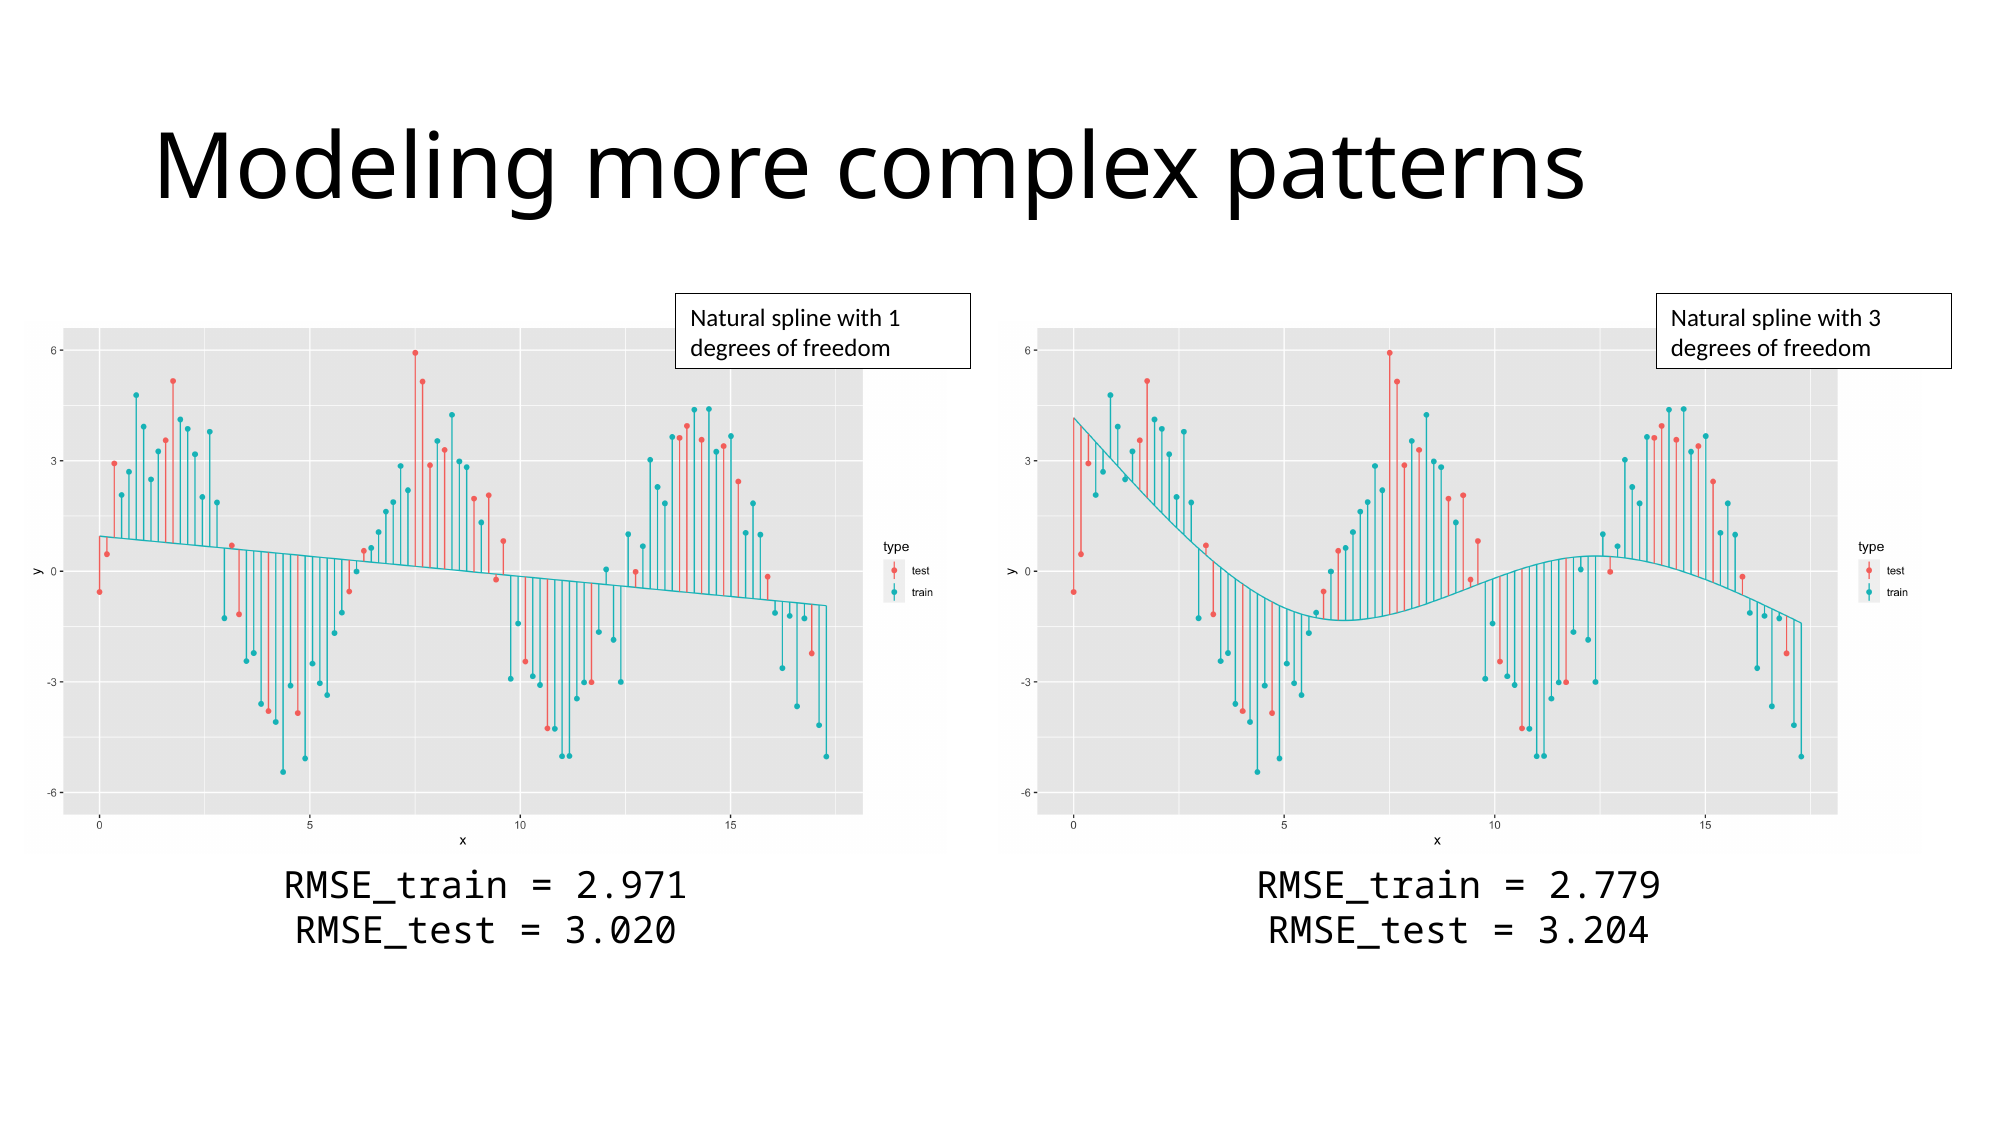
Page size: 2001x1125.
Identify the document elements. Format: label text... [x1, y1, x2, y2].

text_box RMSE_train = 2.971 RMSE_test = 3.020 [24, 854, 947, 959]
title Modeling more complex patterns [137, 59, 1863, 278]
text_box Natural spline with 1 degrees of freedom [675, 293, 971, 369]
picture [24, 321, 947, 854]
picture [998, 321, 1922, 854]
text_box Natural spline with 3 degrees of freedom [1656, 293, 1952, 369]
text_box RMSE_train = 2.779 RMSE_test = 3.204 [995, 853, 1922, 959]
